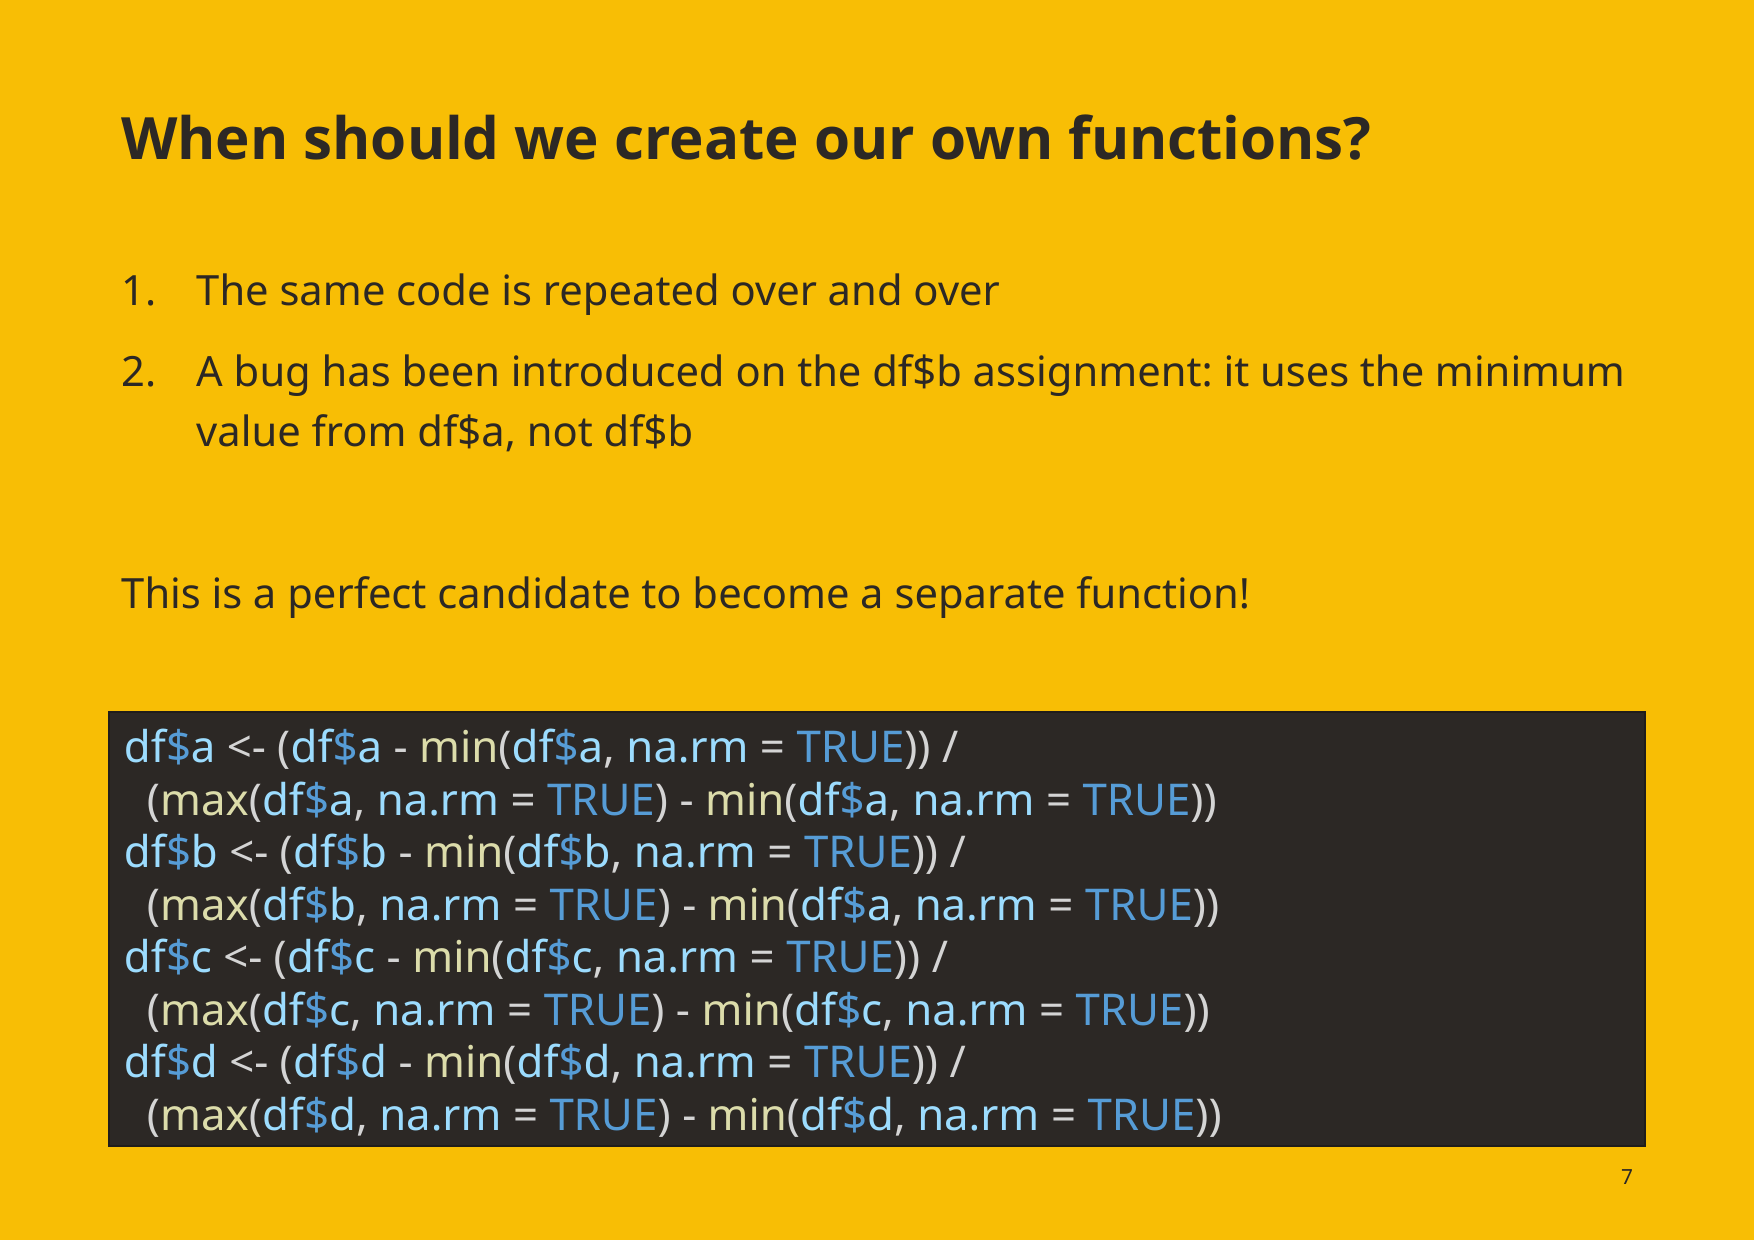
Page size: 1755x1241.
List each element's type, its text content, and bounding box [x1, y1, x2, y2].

list The same code is repeated over and over A bug has been introduced on the df$b assignment: it uses the minimum value from df$a, not df$b This is a perfect candidate to become a separate function! [109, 242, 1645, 711]
title When should we create our own functions? [109, 64, 1645, 184]
text_box df$a <- (df$a - min(df$a, na.rm = TRUE)) / (max(df$a, na.rm = TRUE) - min(df$a, na.rm = TRUE)) df$b <- (df$b - min(df$b, na.rm = TRUE)) / (max(df$b, na.rm = TRUE) - min(df$a, na.rm = TRUE)) df$c <- (df$c - min(df$c, na.rm = TRUE)) / (max(df$c, na.rm = TRUE) - min(df$c, na.rm = TRUE)) df$d <- (df$d - min(df$d, na.rm = TRUE)) / (max(df$d, na.rm = TRUE) - min(df$d, na.rm = TRUE)) [108, 711, 1646, 1147]
list The same code is repeated over and over A bug has been introduced on the df$b assignment: it uses the minimum value from df$a, not df$b This is a perfect candidate to become a separate function! [109, 1147, 1645, 1151]
slide_number 7 [1526, 1151, 1645, 1211]
